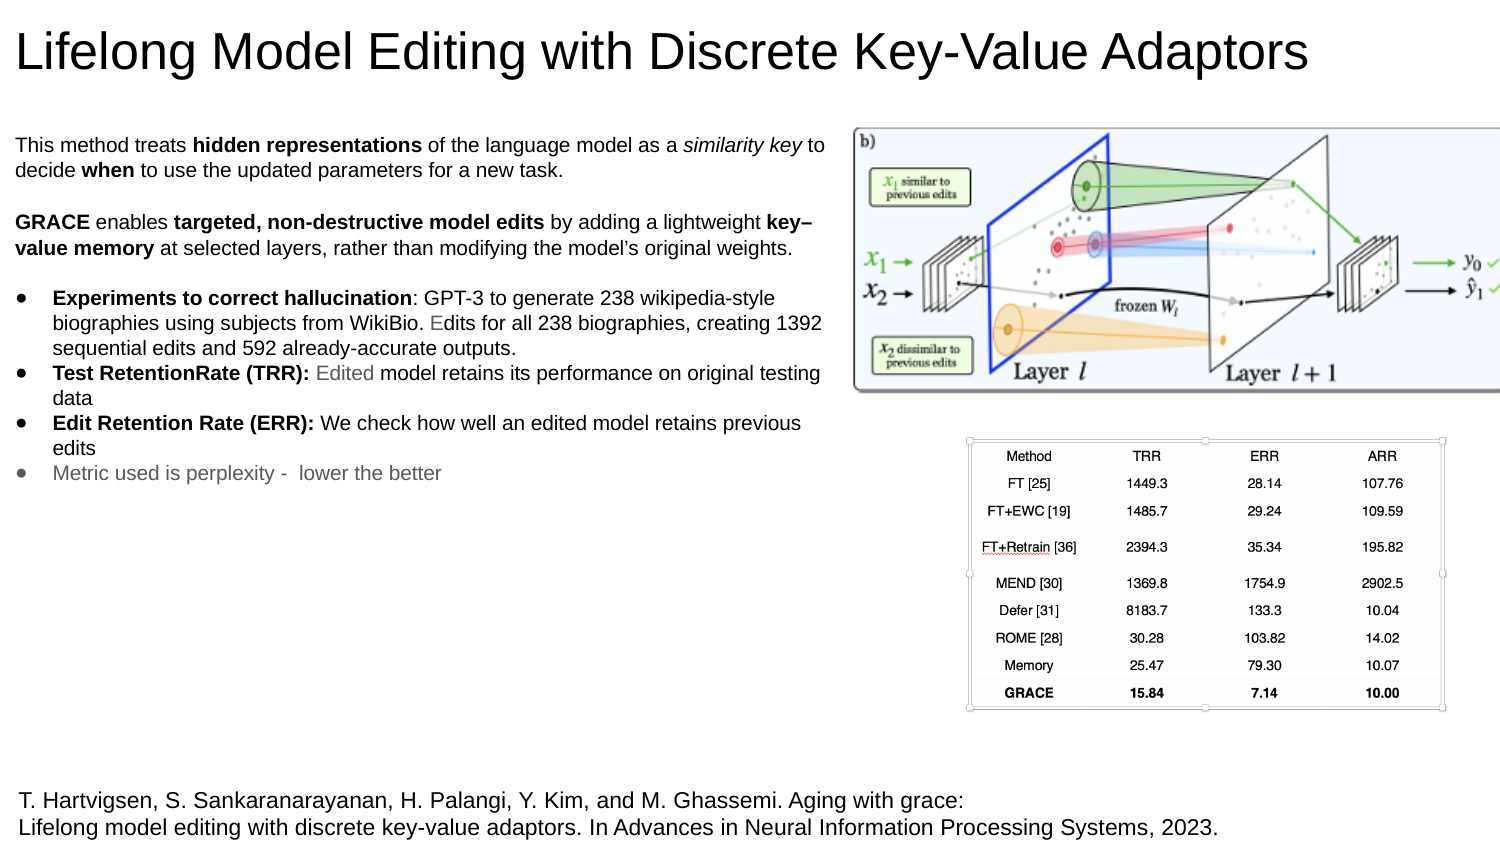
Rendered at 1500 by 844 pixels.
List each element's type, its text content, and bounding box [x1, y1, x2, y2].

list This method treats hidden representations of the language model as a similarity key to decide when to use the updated parameters for a new task. GRACE enables targeted, non-destructive model edits by adding a lightweight key–value memory at selected layers, rather than modifying the model’s original weights. Experiments to correct hallucination: GPT-3 to generate 238 wikipedia-style biographies using subjects from WikiBio. Edits for all 238 biographies, creating 1392 sequential edits and 592 already-accurate outputs. Test RetentionRate (TRR): Edited model retains its performance on original testing data Edit Retention Rate (ERR): We check how well an edited model retains previous edits Metric used is perplexity - lower the better [0, 115, 848, 677]
picture [846, 117, 1500, 398]
text_box T. Hartvigsen, S. Sankaranarayanan, H. Palangi, Y. Kim, and M. Ghassemi. Aging with grace: Lifelong model editing with discrete key-value adaptors. In Advances in Neural Information Processing Systems, 2023. [10, 777, 1488, 844]
title Lifelong Model Editing with Discrete Key-Value Adaptors [0, 2, 1399, 98]
picture [962, 435, 1454, 713]
